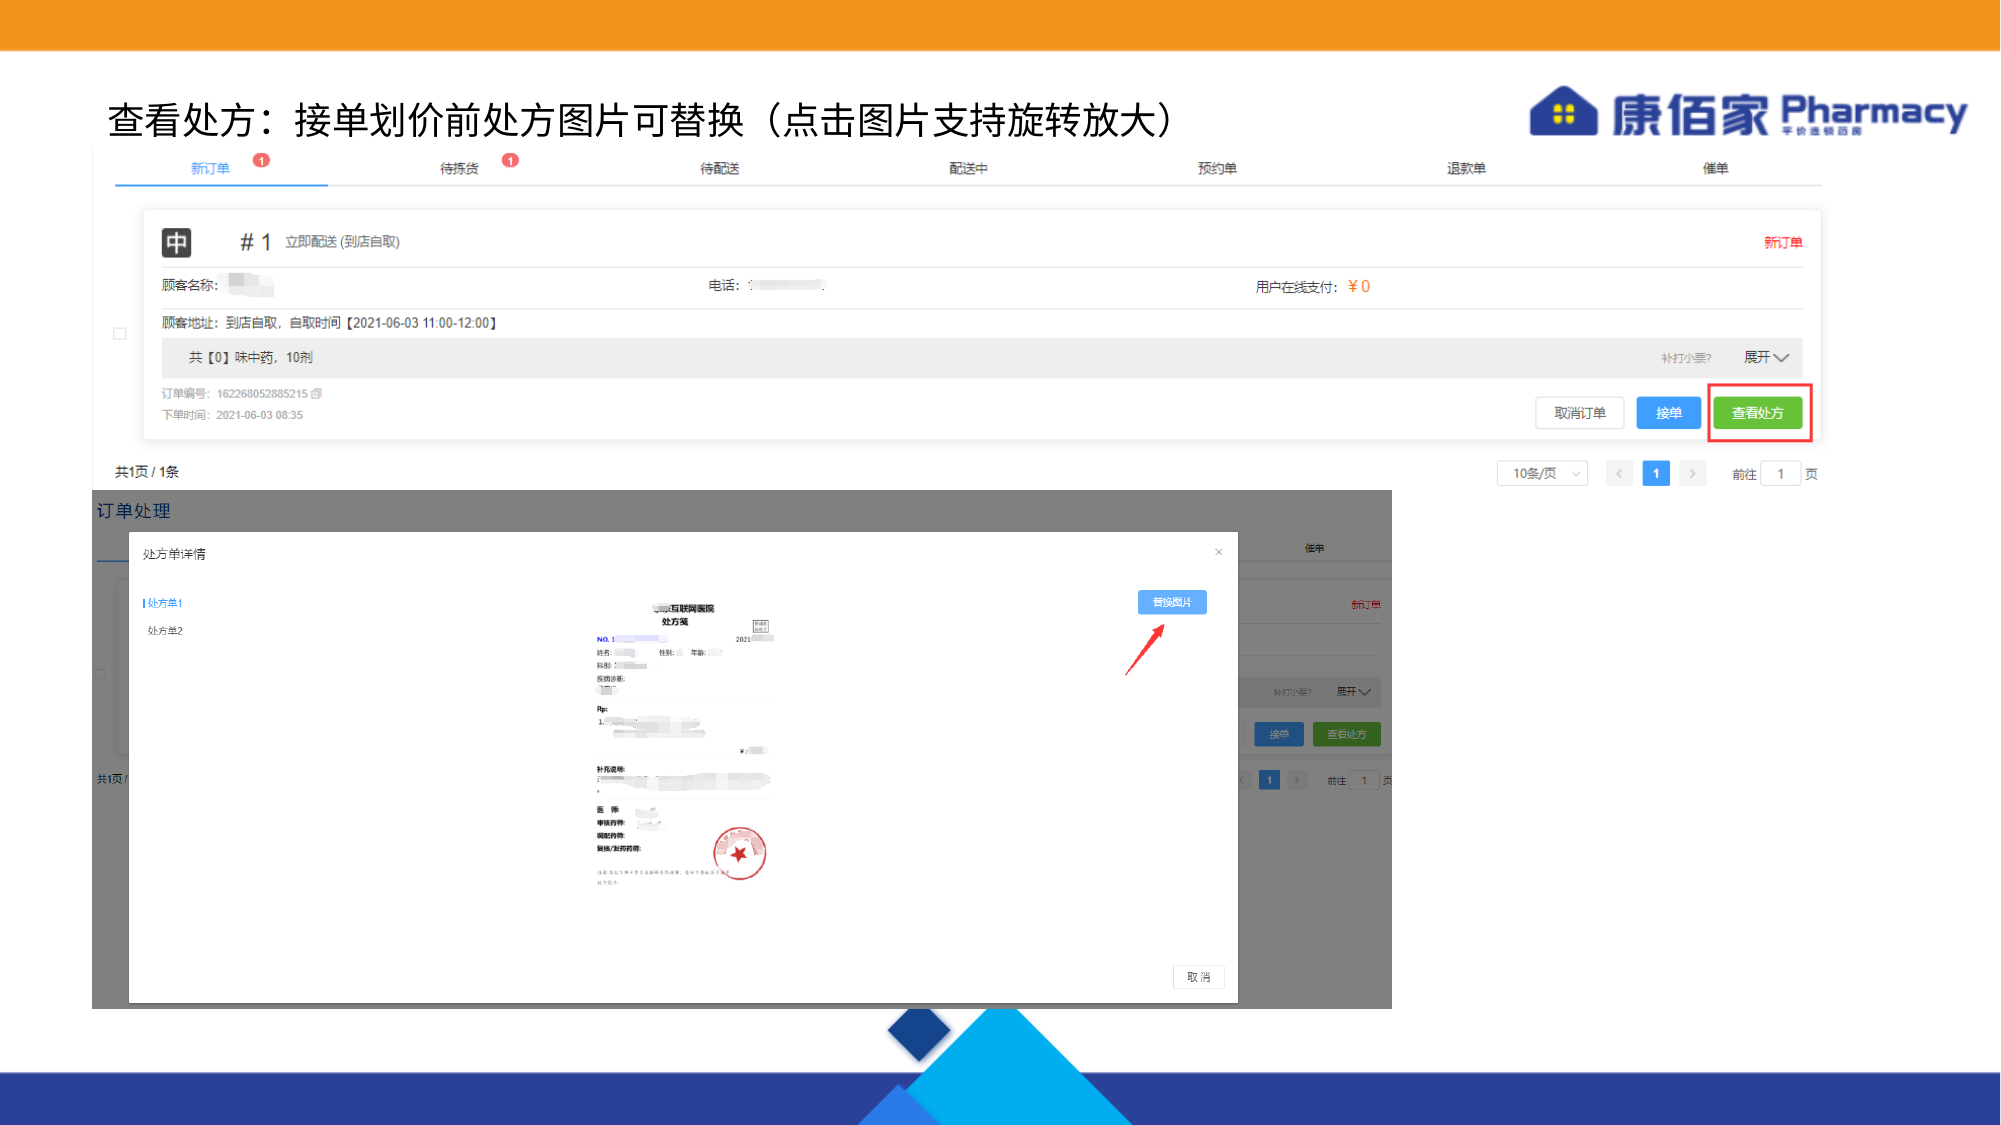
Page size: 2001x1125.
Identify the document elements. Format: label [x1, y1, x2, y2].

text_box [92, 89, 1835, 1009]
picture [0, 0, 2001, 1125]
